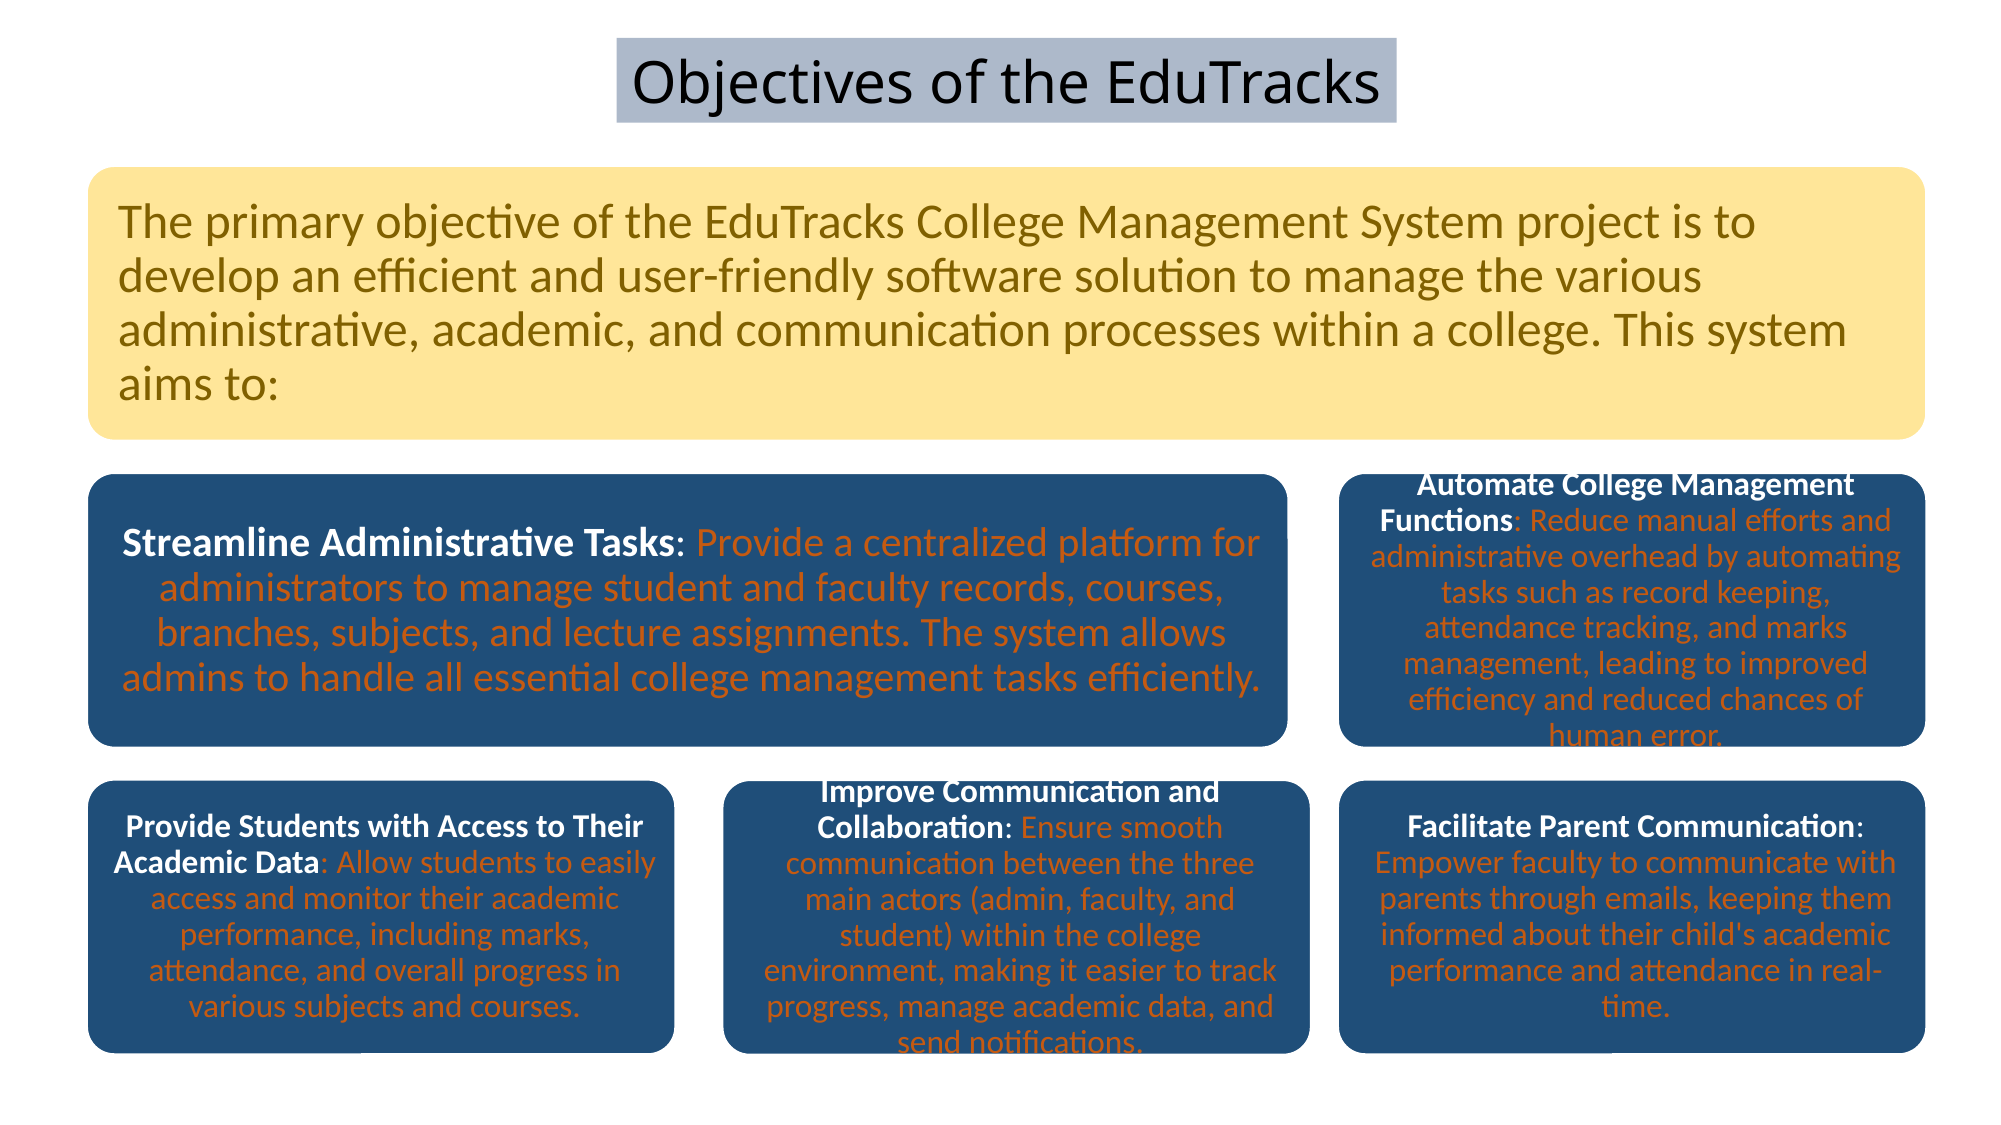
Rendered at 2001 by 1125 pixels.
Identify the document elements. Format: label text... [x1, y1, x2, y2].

text_box Objectives of the EduTracks [616, 37, 1397, 123]
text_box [86, 165, 1927, 1055]
